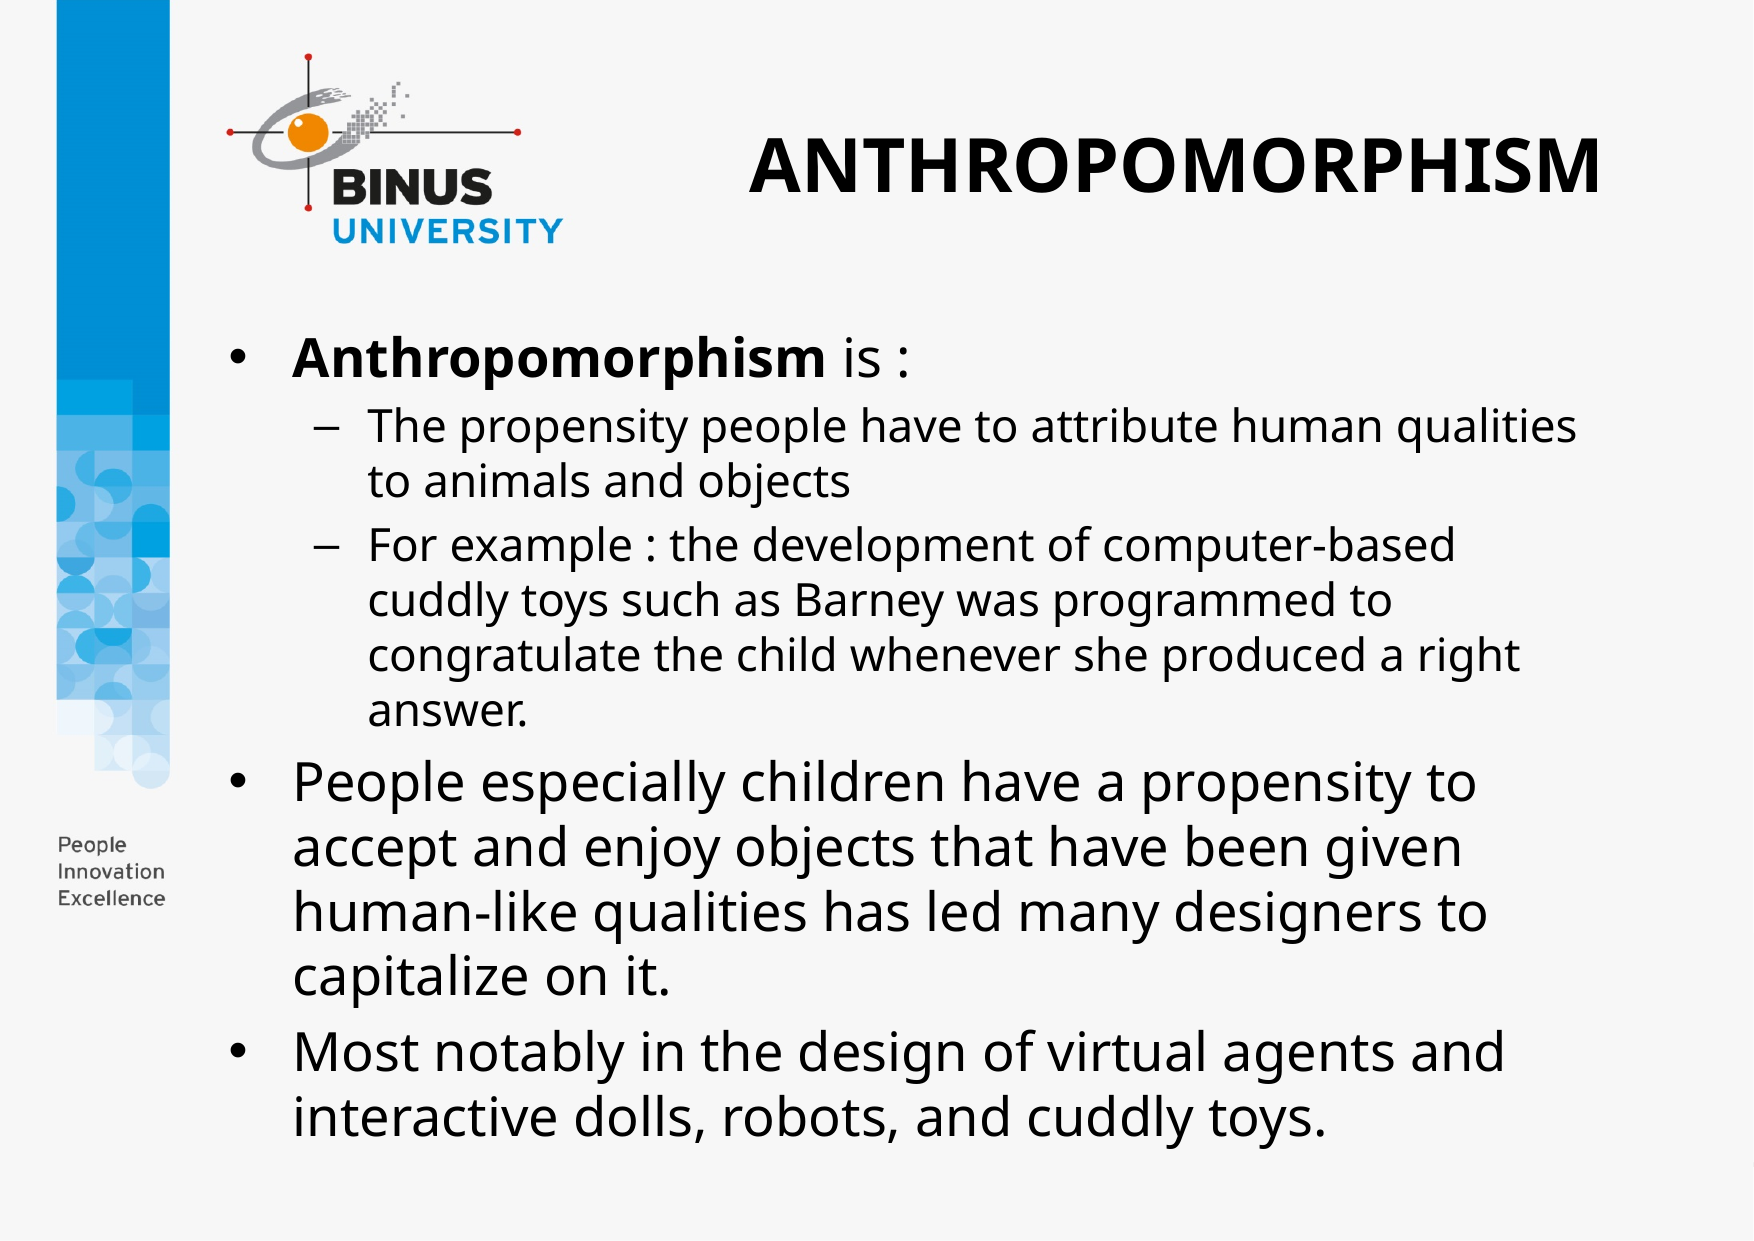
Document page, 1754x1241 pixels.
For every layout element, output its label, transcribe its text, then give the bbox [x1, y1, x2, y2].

text_box ANTHROPOMORPHISM [734, 110, 1640, 216]
picture [0, 0, 1754, 933]
list Anthropomorphism is : The propensity people have to attribute human qualities to animals and objects For example : the development of computer-based cuddly toys such as Barney was programmed to congratulate the child whenever she produced a right answer. People especially children have a propensity to accept and enjoy objects that have been given human-like qualities has led many designers to capitalize on it. Most notably in the design of virtual agents and interactive dolls, robots, and cuddly toys. [211, 314, 1618, 1085]
